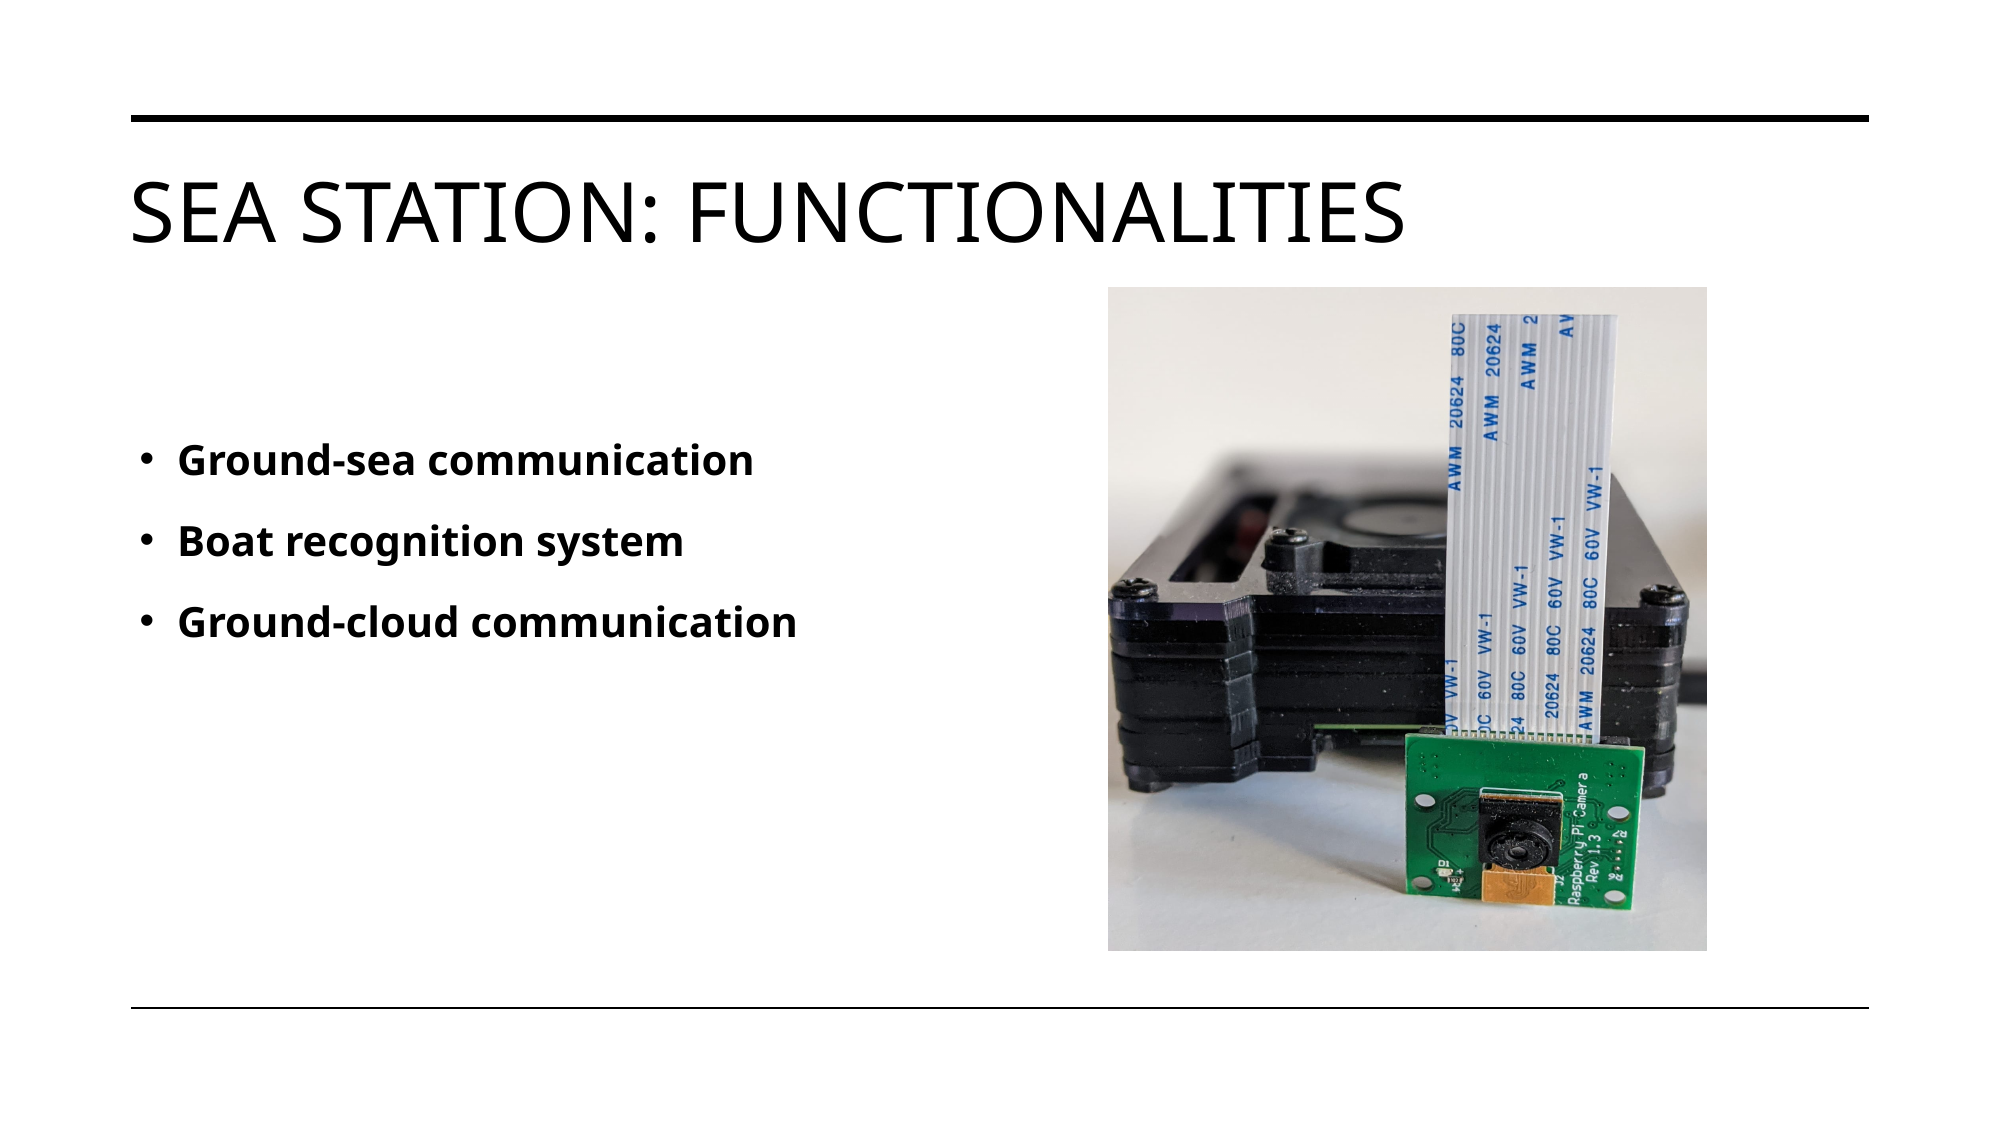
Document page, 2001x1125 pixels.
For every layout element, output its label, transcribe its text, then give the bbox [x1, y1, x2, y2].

title SEA STATION: FUNCTIONALITIES [114, 151, 1869, 377]
picture [1108, 287, 1707, 951]
list Ground-sea communication Boat recognition system Ground-cloud communication [124, 416, 1108, 852]
